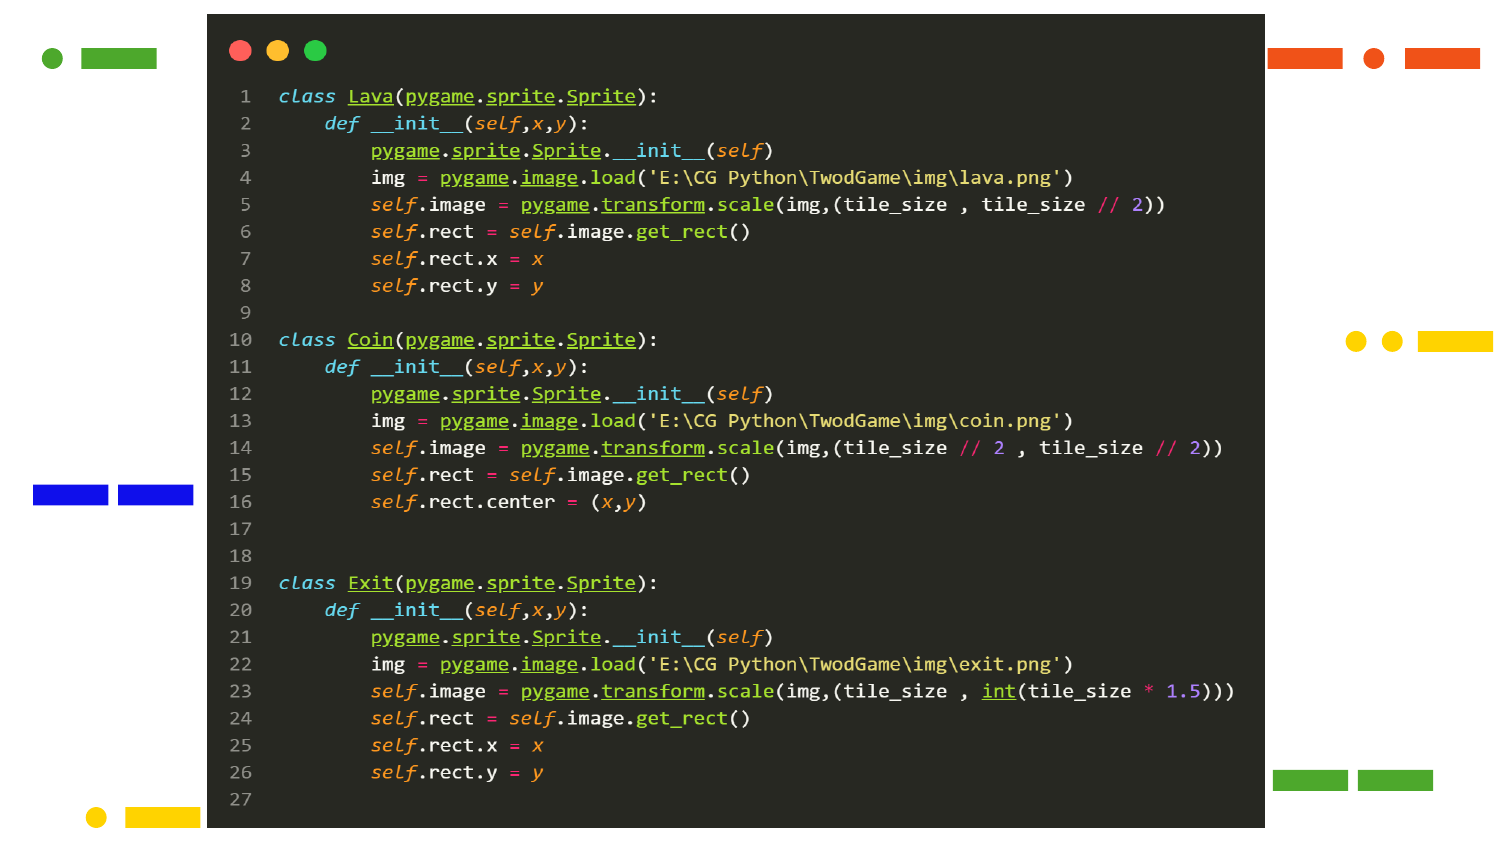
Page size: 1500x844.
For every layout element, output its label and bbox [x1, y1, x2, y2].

picture [207, 14, 1266, 828]
